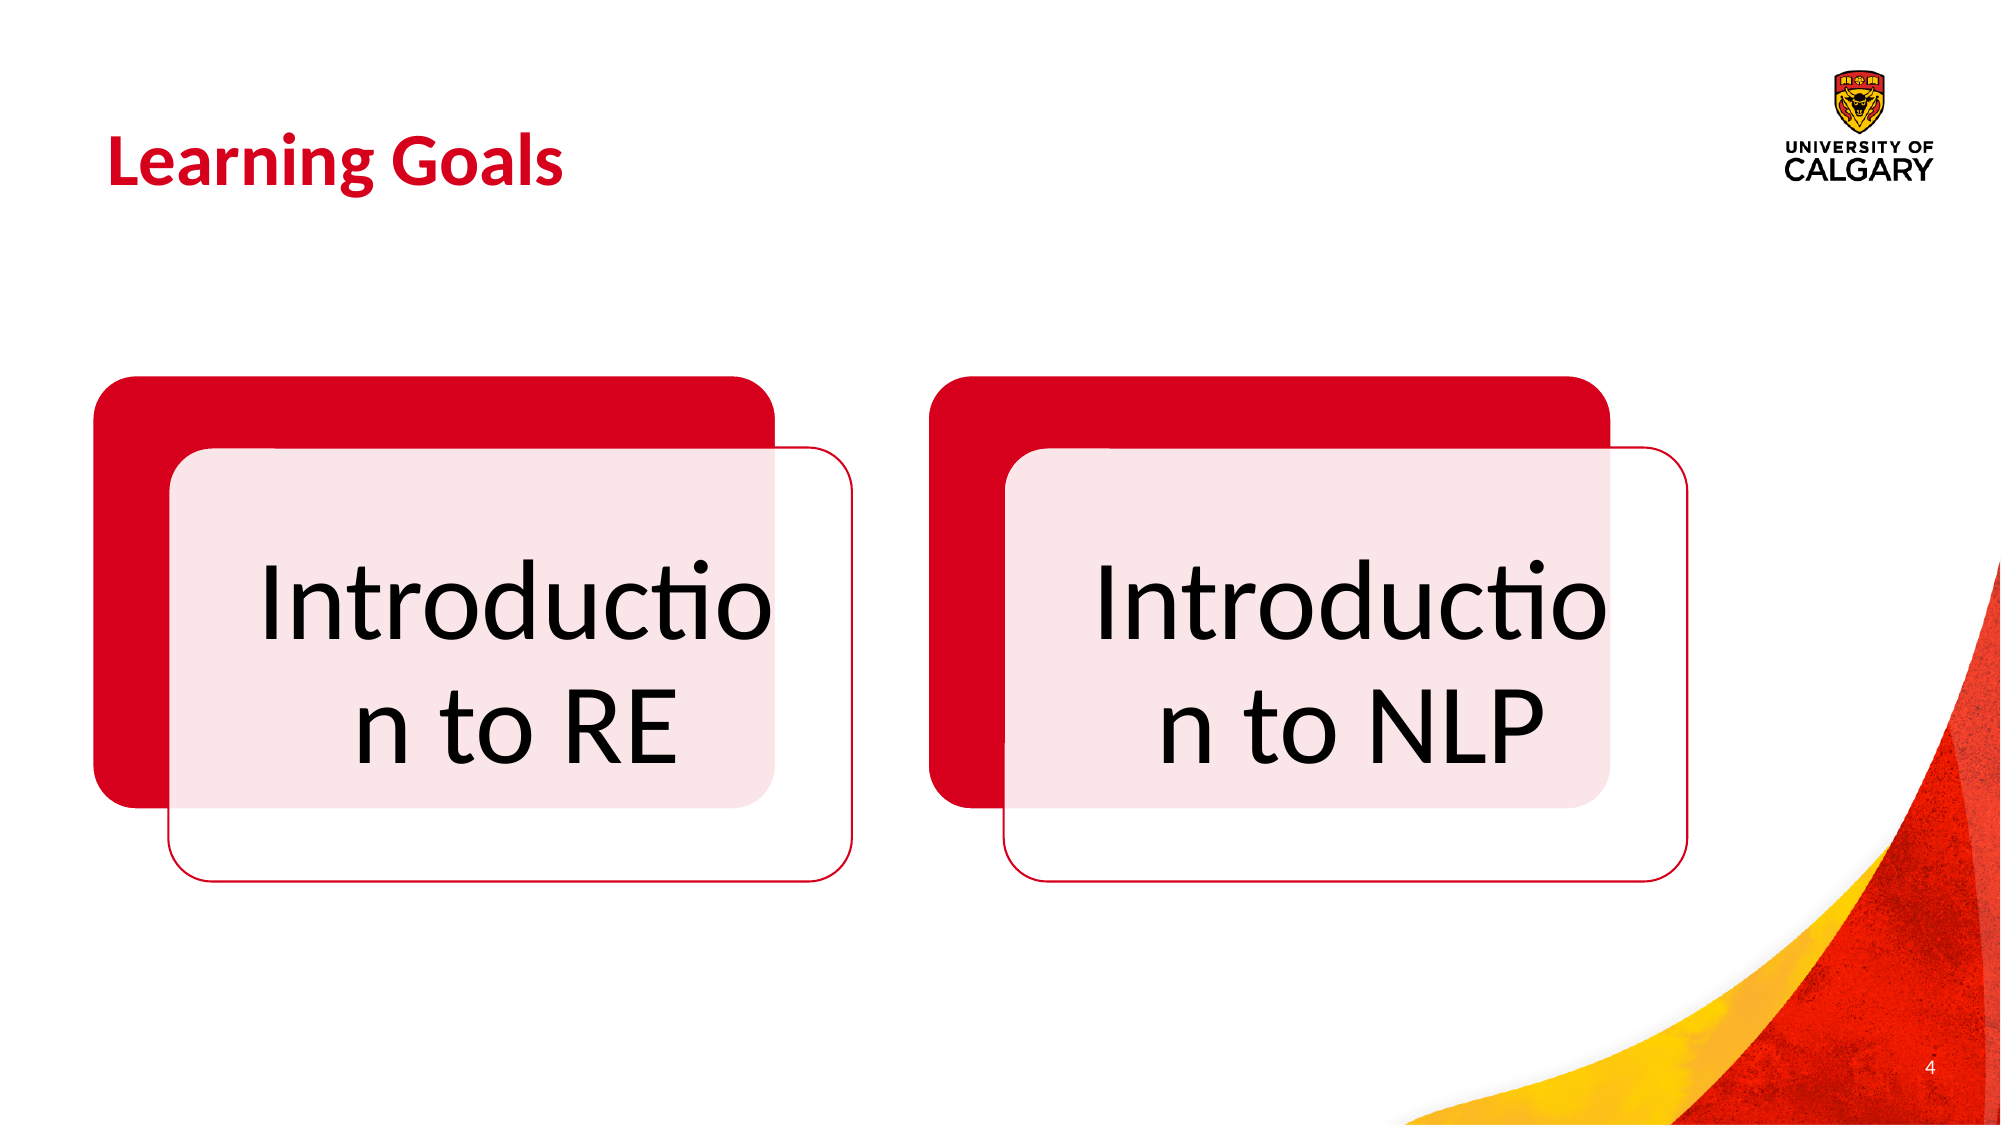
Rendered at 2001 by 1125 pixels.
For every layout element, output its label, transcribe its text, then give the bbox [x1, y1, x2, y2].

slide_number 4 [1500, 1046, 1951, 1107]
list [92, 290, 1688, 966]
picture [0, 0, 2001, 1125]
title Learning Goals [92, 76, 1688, 246]
